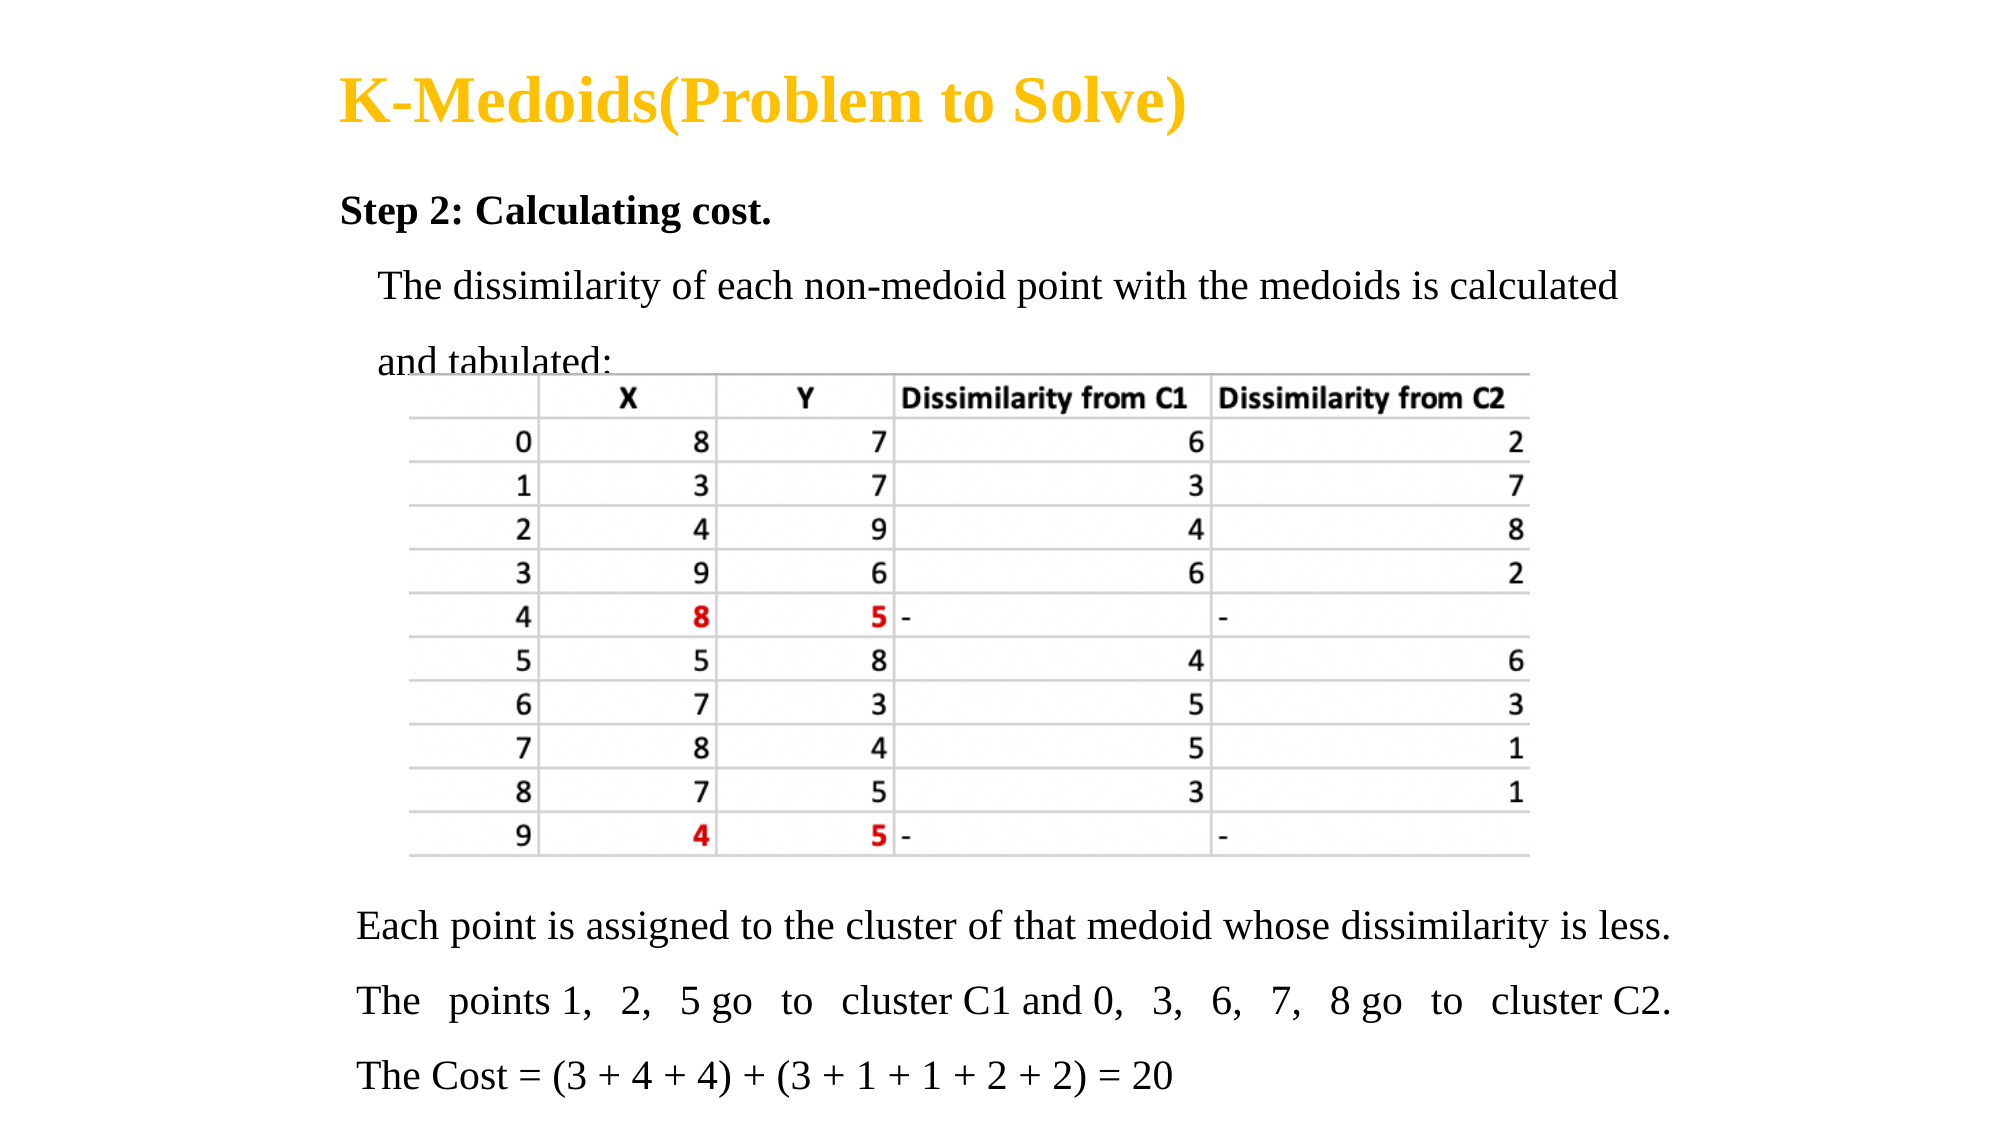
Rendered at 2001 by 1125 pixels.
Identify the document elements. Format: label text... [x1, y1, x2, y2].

picture [409, 373, 1530, 857]
list Step 2: Calculating cost. The dissimilarity of each non-medoid point with the medoids is calculated and tabulated: [324, 195, 1675, 894]
text_box Each point is assigned to the cluster of that medoid whose dissimilarity is less. The points 1, 2, 5 go to cluster C1 and 0, 3, 6, 7, 8 go to cluster C2. The Cost = (3 + 4 + 4) + (3 + 1 + 1 + 2 + 2) = 20 [356, 872, 1674, 1098]
title K-Medoids(Problem to Solve) [324, 7, 1675, 195]
